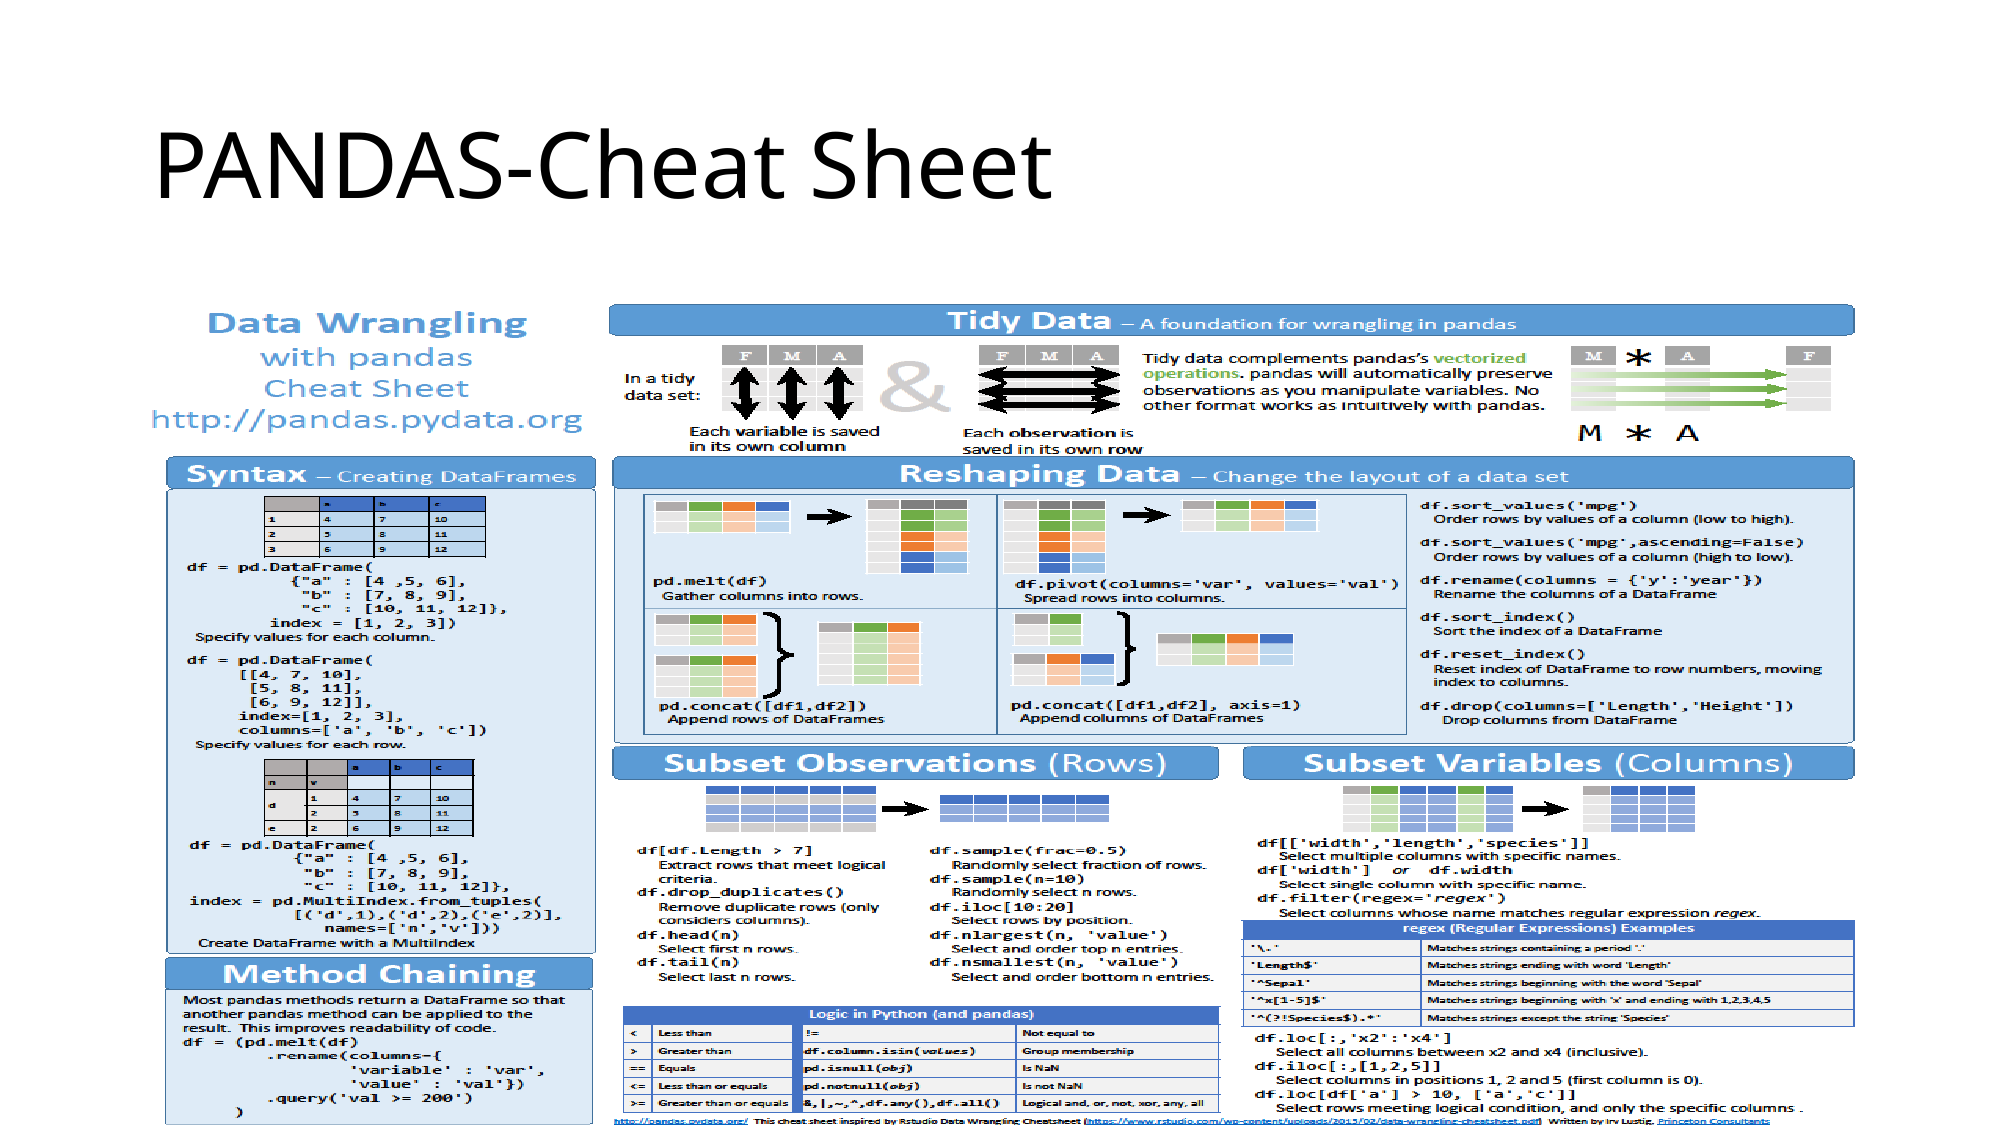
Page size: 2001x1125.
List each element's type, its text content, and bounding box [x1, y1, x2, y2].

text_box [137, 299, 1863, 1125]
title PANDAS-Cheat Sheet [137, 59, 1863, 278]
